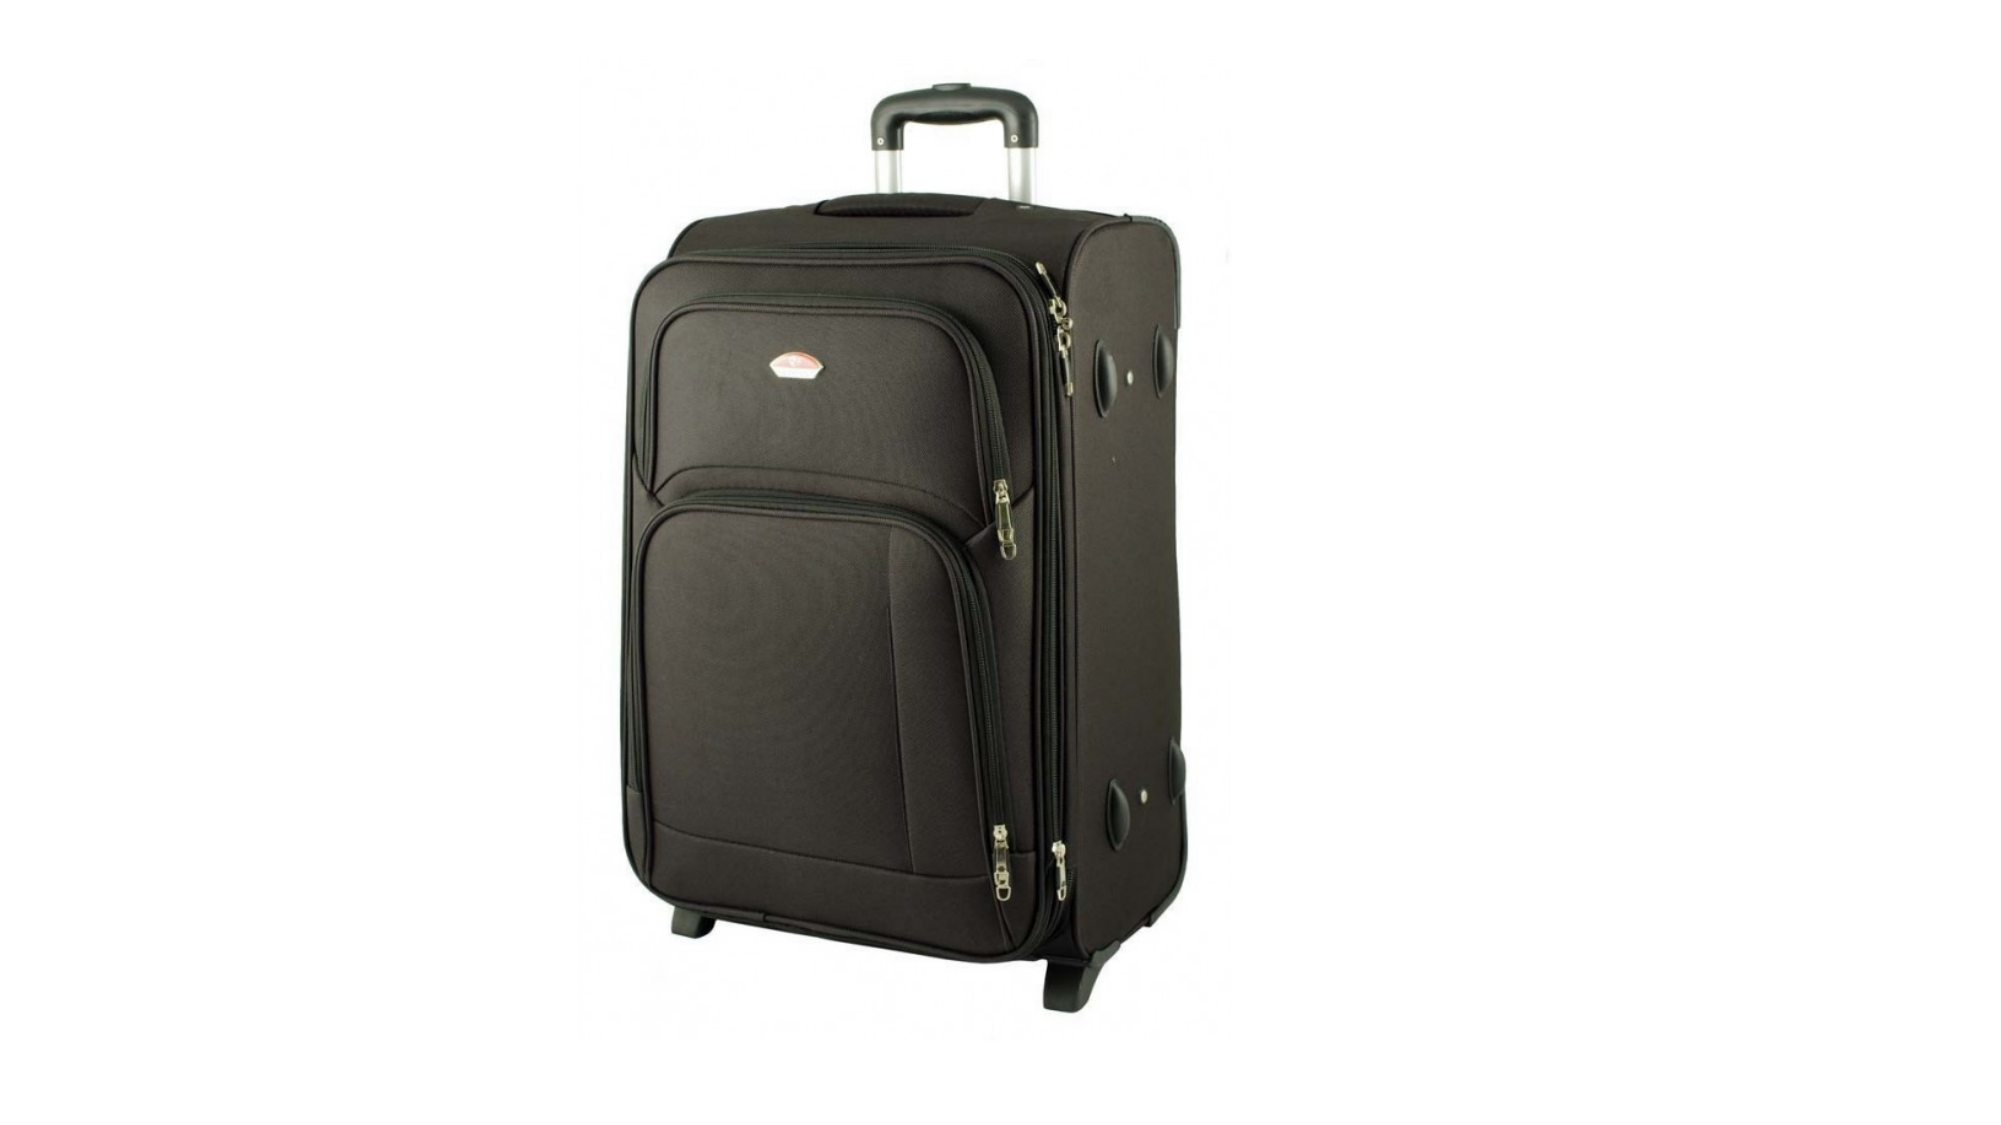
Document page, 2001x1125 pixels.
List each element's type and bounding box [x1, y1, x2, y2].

list [414, 59, 1395, 1041]
